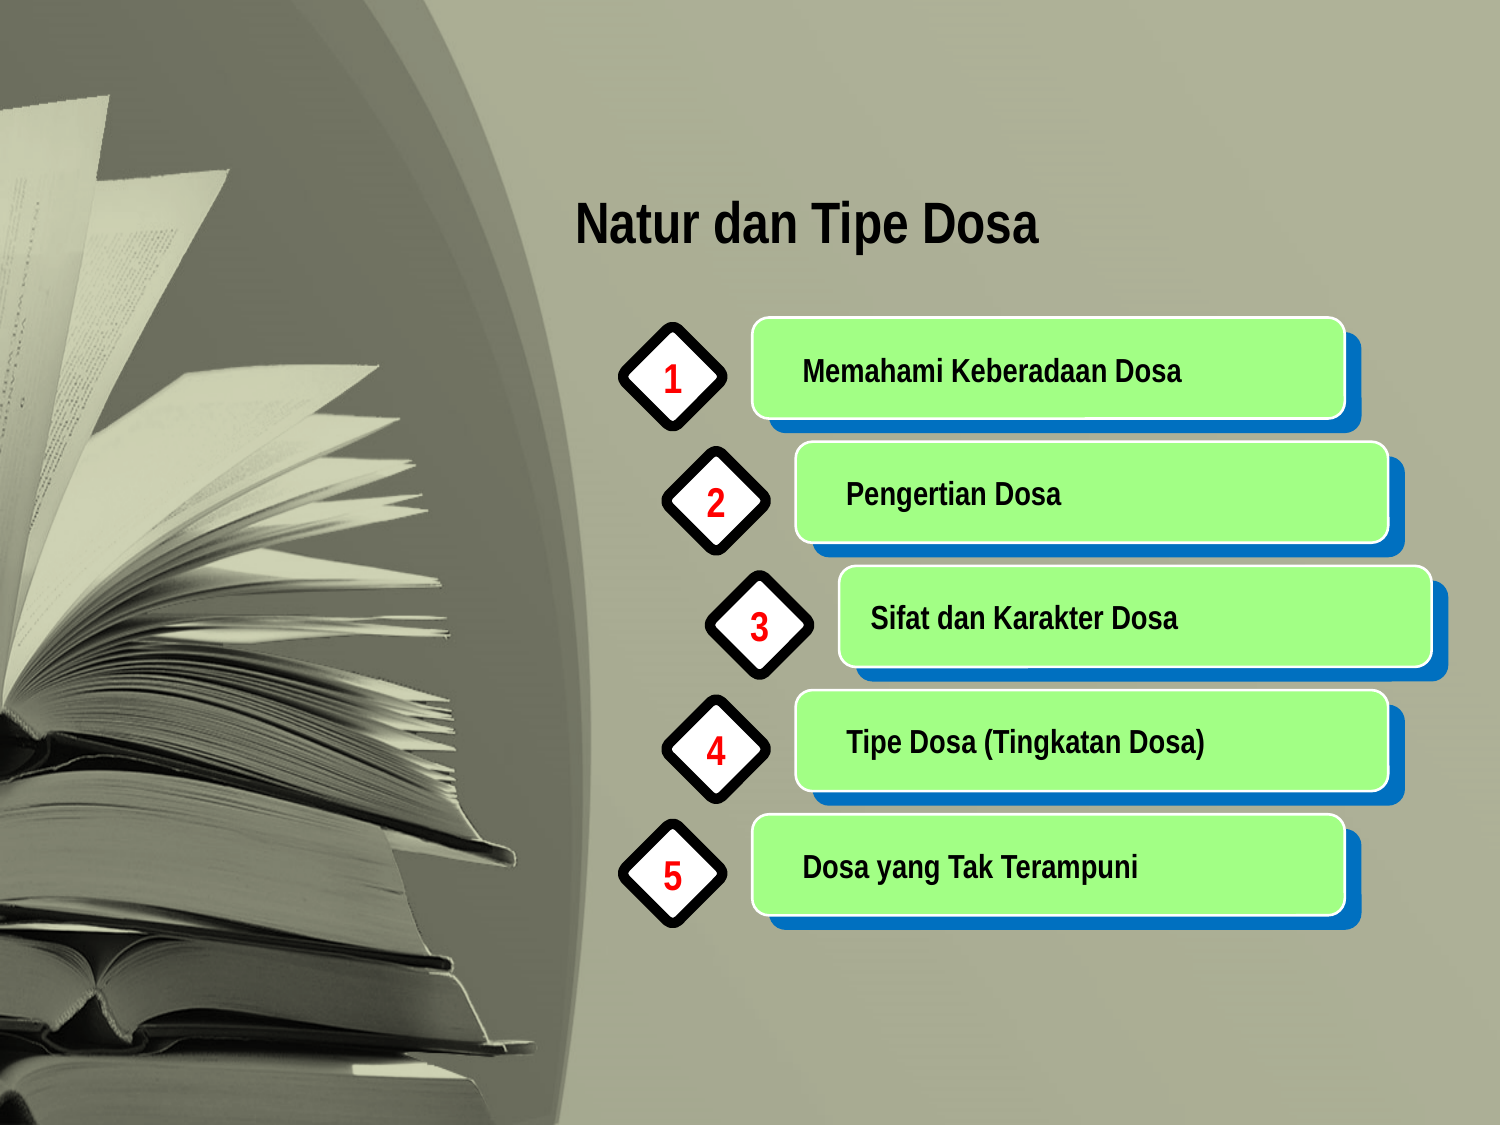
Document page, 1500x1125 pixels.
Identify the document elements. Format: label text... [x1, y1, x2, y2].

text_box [634, 814, 1362, 931]
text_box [678, 689, 1406, 807]
text_box Natur dan Tipe Dosa [560, 172, 1500, 268]
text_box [678, 441, 1406, 558]
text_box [634, 317, 1362, 434]
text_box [721, 565, 1449, 682]
